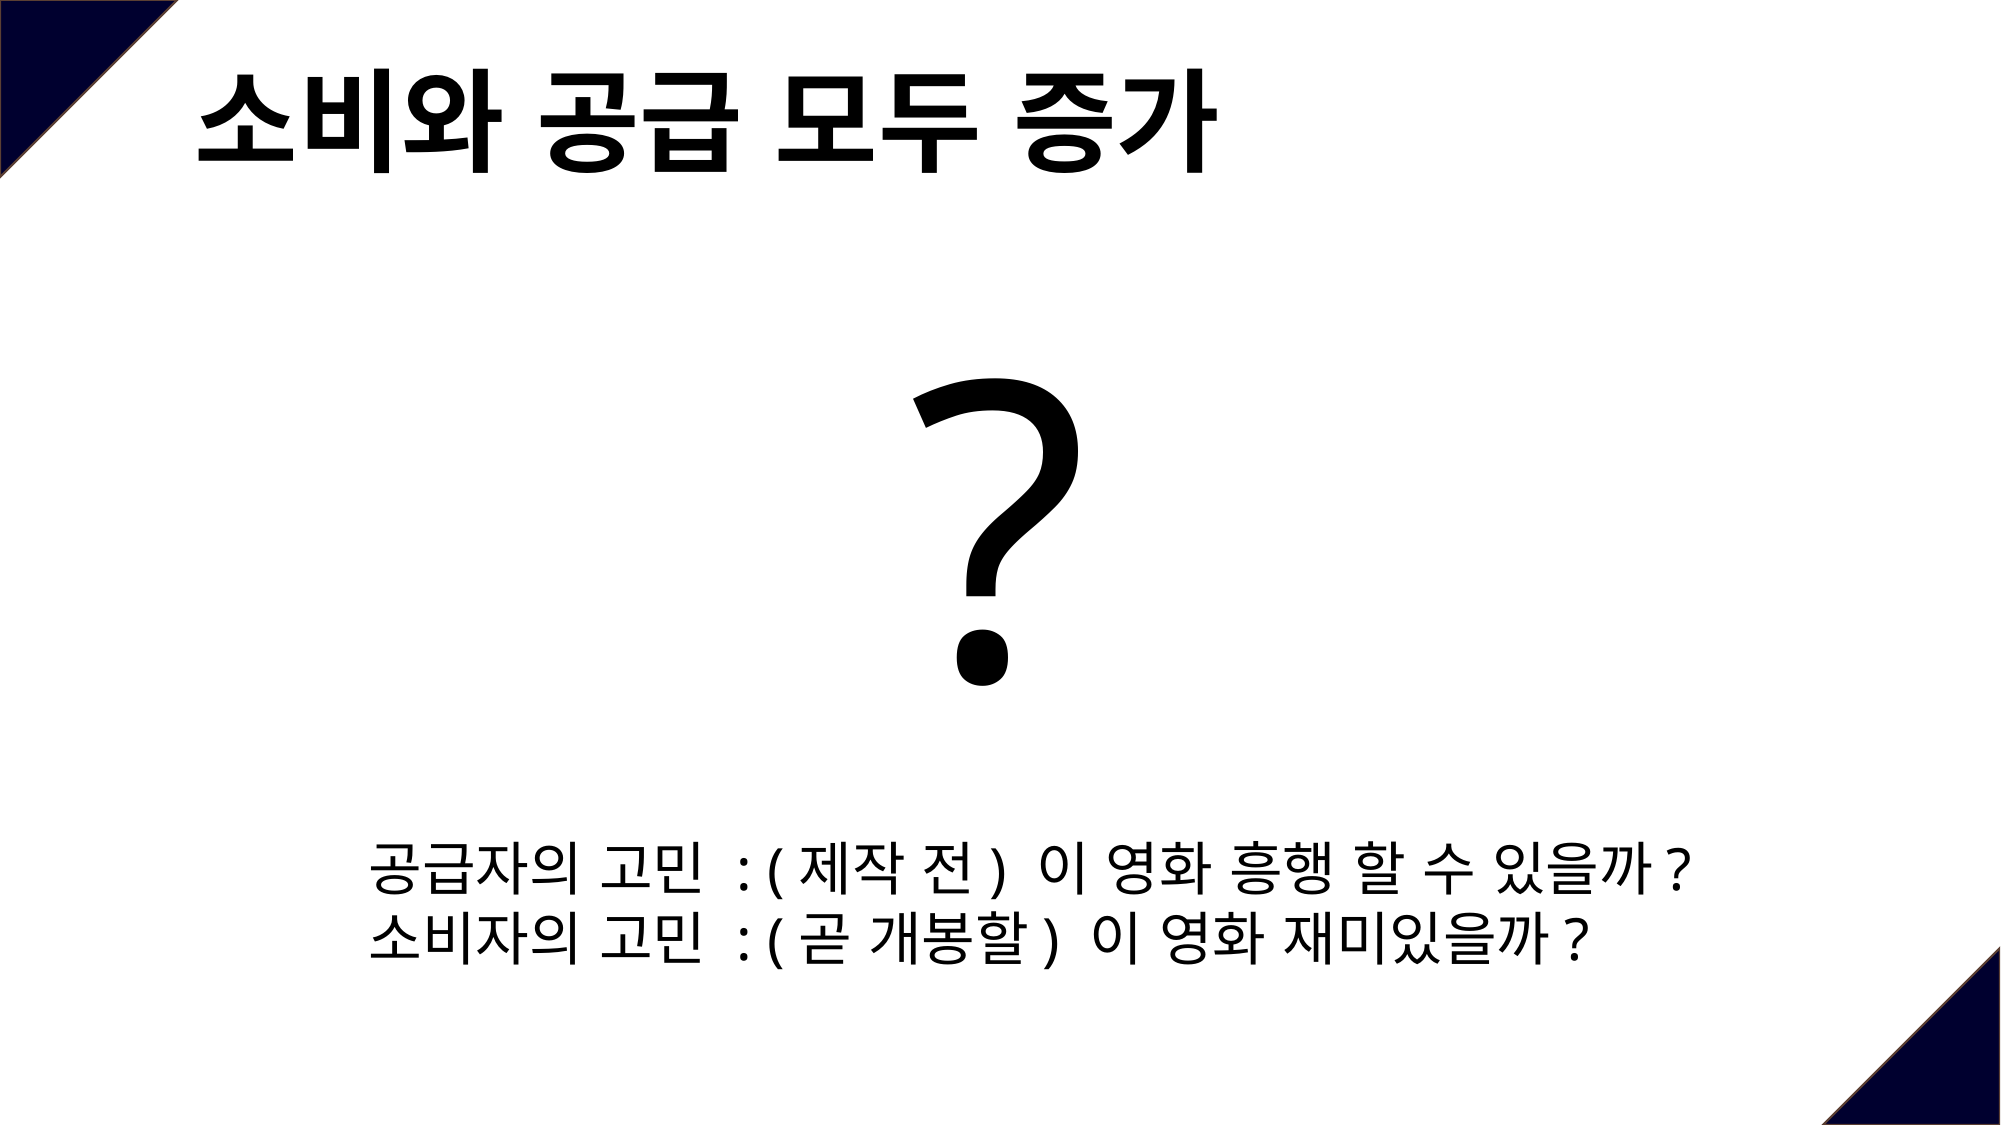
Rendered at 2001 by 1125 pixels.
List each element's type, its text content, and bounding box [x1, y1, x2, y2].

text_box 공급자의 고민 : (제작 전) 이 영화 흥행 할 수 있을까? 소비자의 고민 : (곧 개봉할) 이 영화 재미있을까? [354, 824, 1759, 1009]
text_box ? [894, 256, 1714, 772]
text_box 소비와 공급 모두 증가 [179, 43, 1363, 193]
